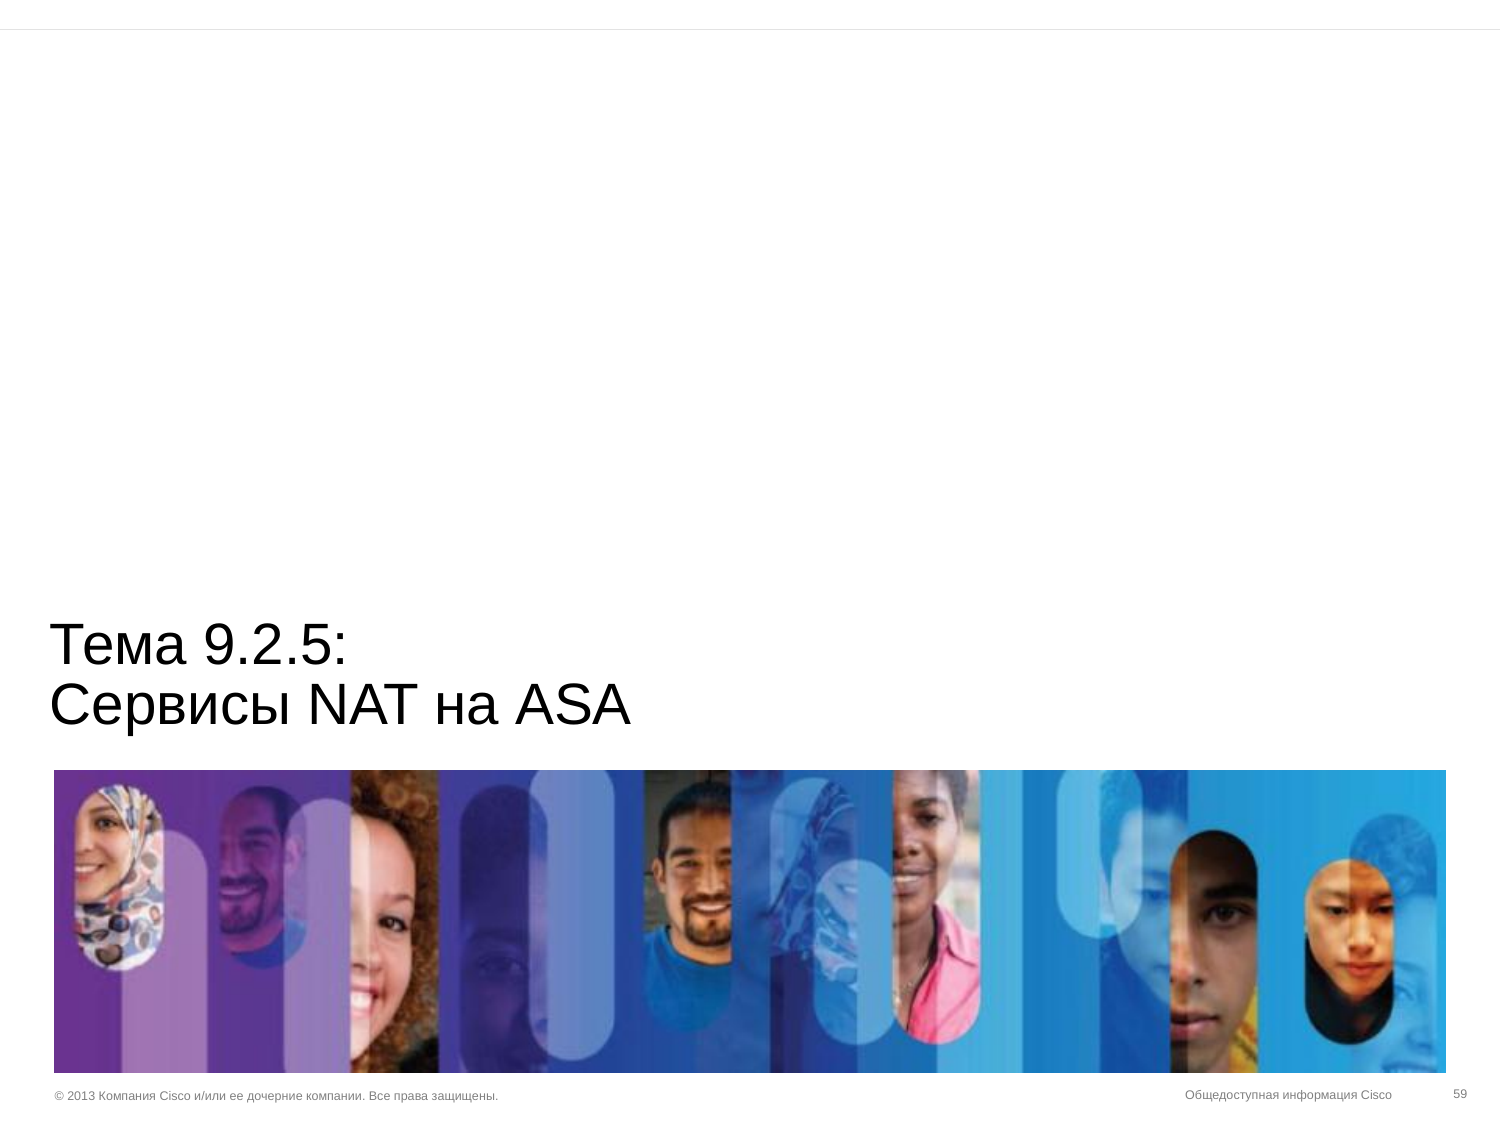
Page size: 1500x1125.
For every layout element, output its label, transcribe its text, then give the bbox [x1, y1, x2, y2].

picture [54, 770, 1446, 1073]
title Тема 9.2.5: Сервисы NAT на ASA [36, 65, 1439, 744]
